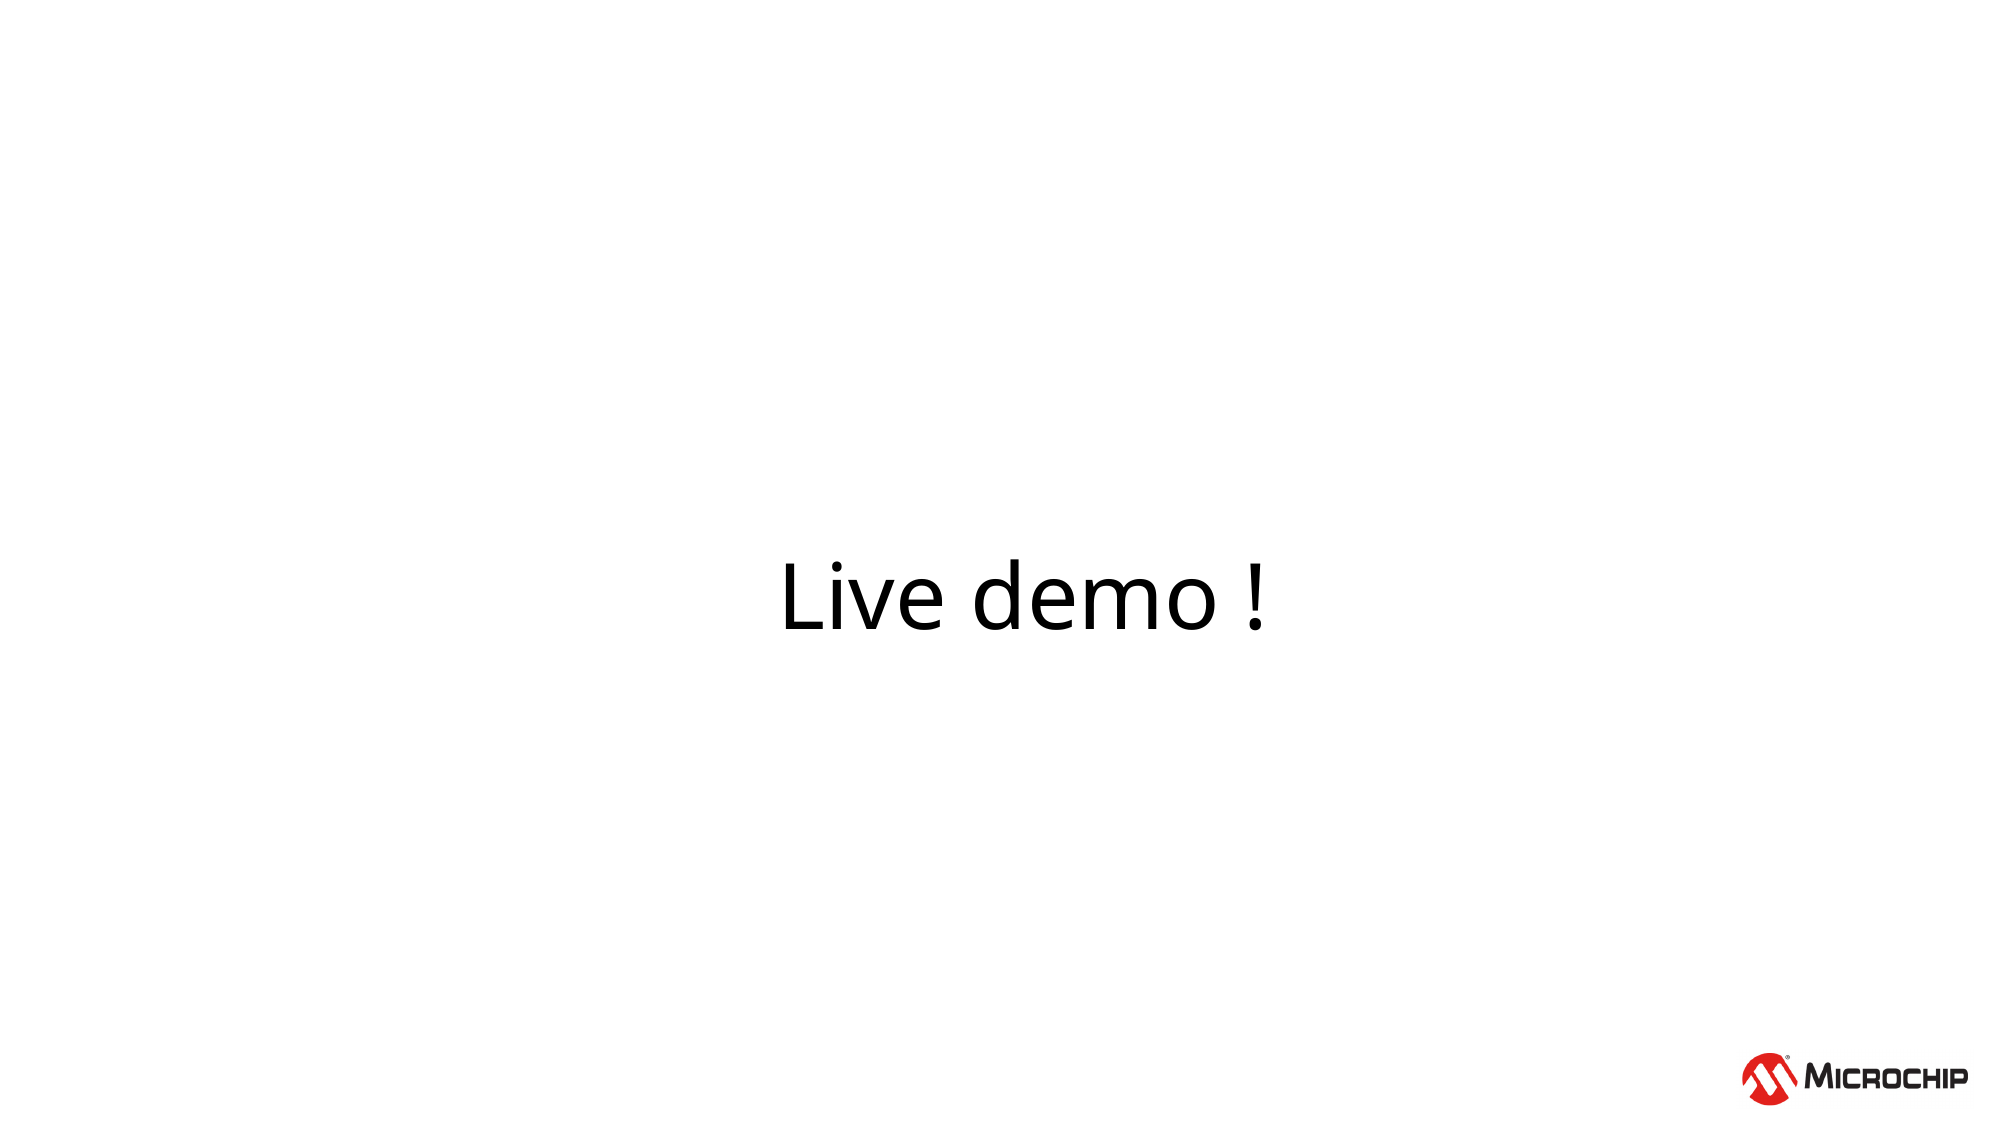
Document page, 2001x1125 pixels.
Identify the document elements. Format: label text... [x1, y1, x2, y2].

title Live demo ! [160, 395, 1886, 805]
picture [1736, 1049, 1974, 1109]
